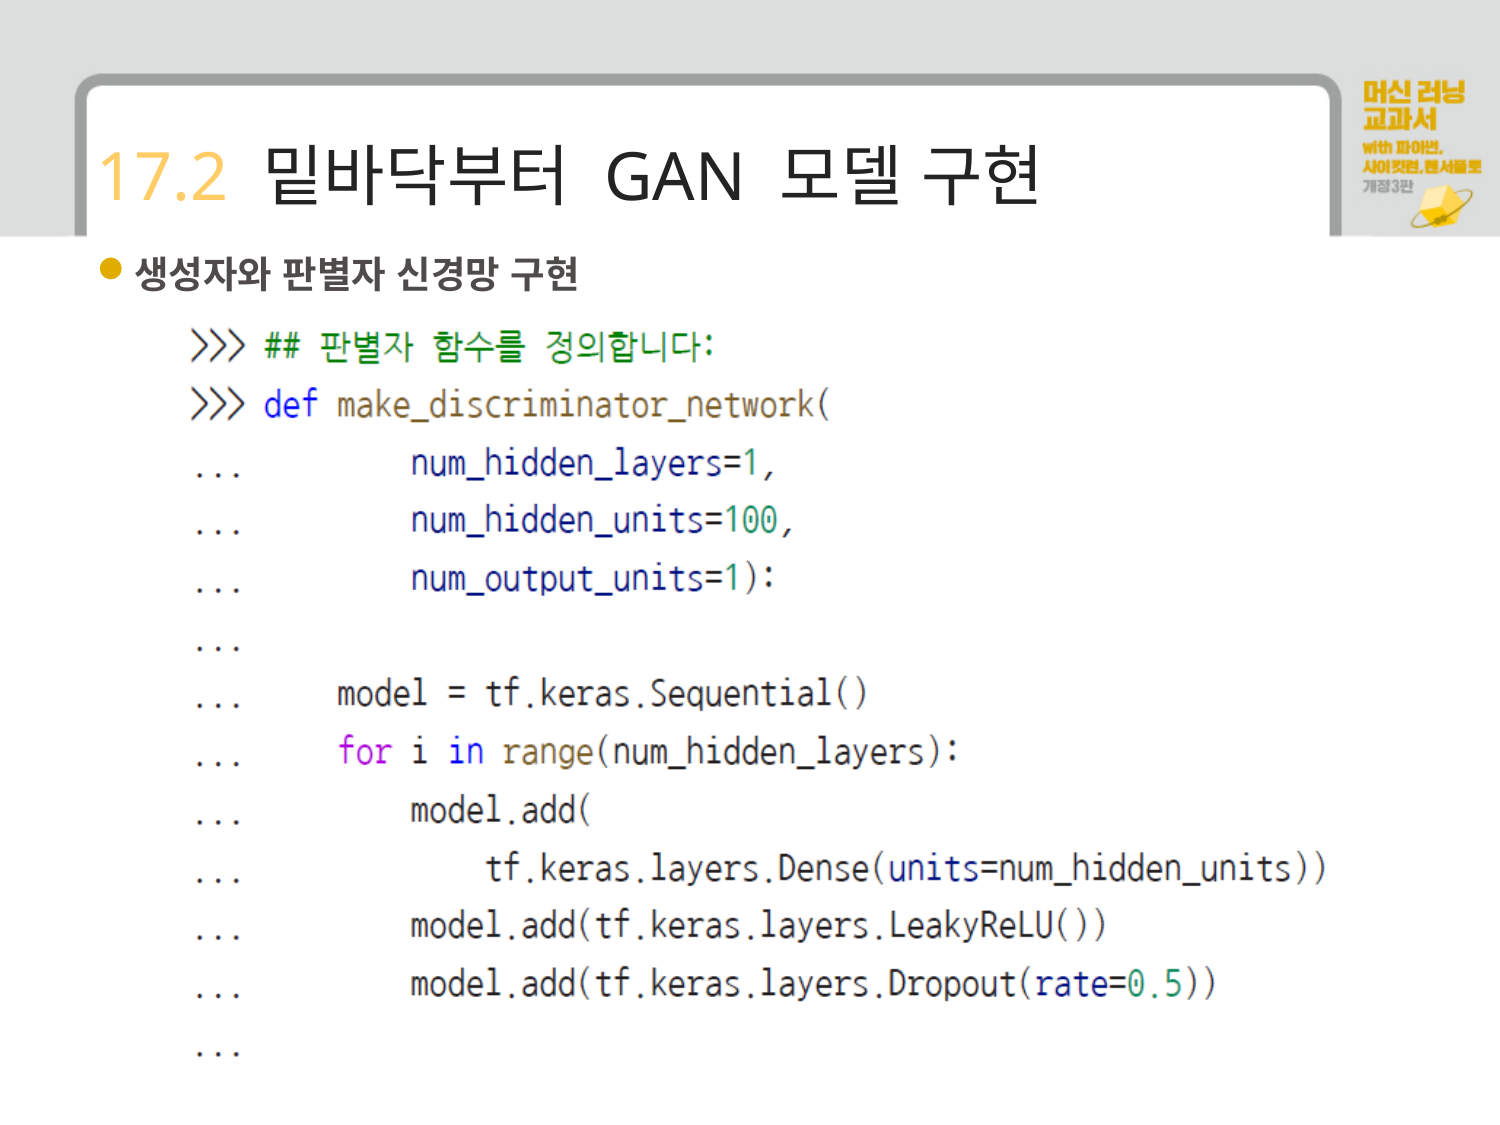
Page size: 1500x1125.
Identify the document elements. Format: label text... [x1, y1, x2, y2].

picture [0, 0, 1500, 1125]
title 17.2 밑바닥부터 GAN 모델 구현 [81, 90, 1412, 222]
list 생성자와 판별자 신경망 구현 [81, 239, 1412, 1054]
